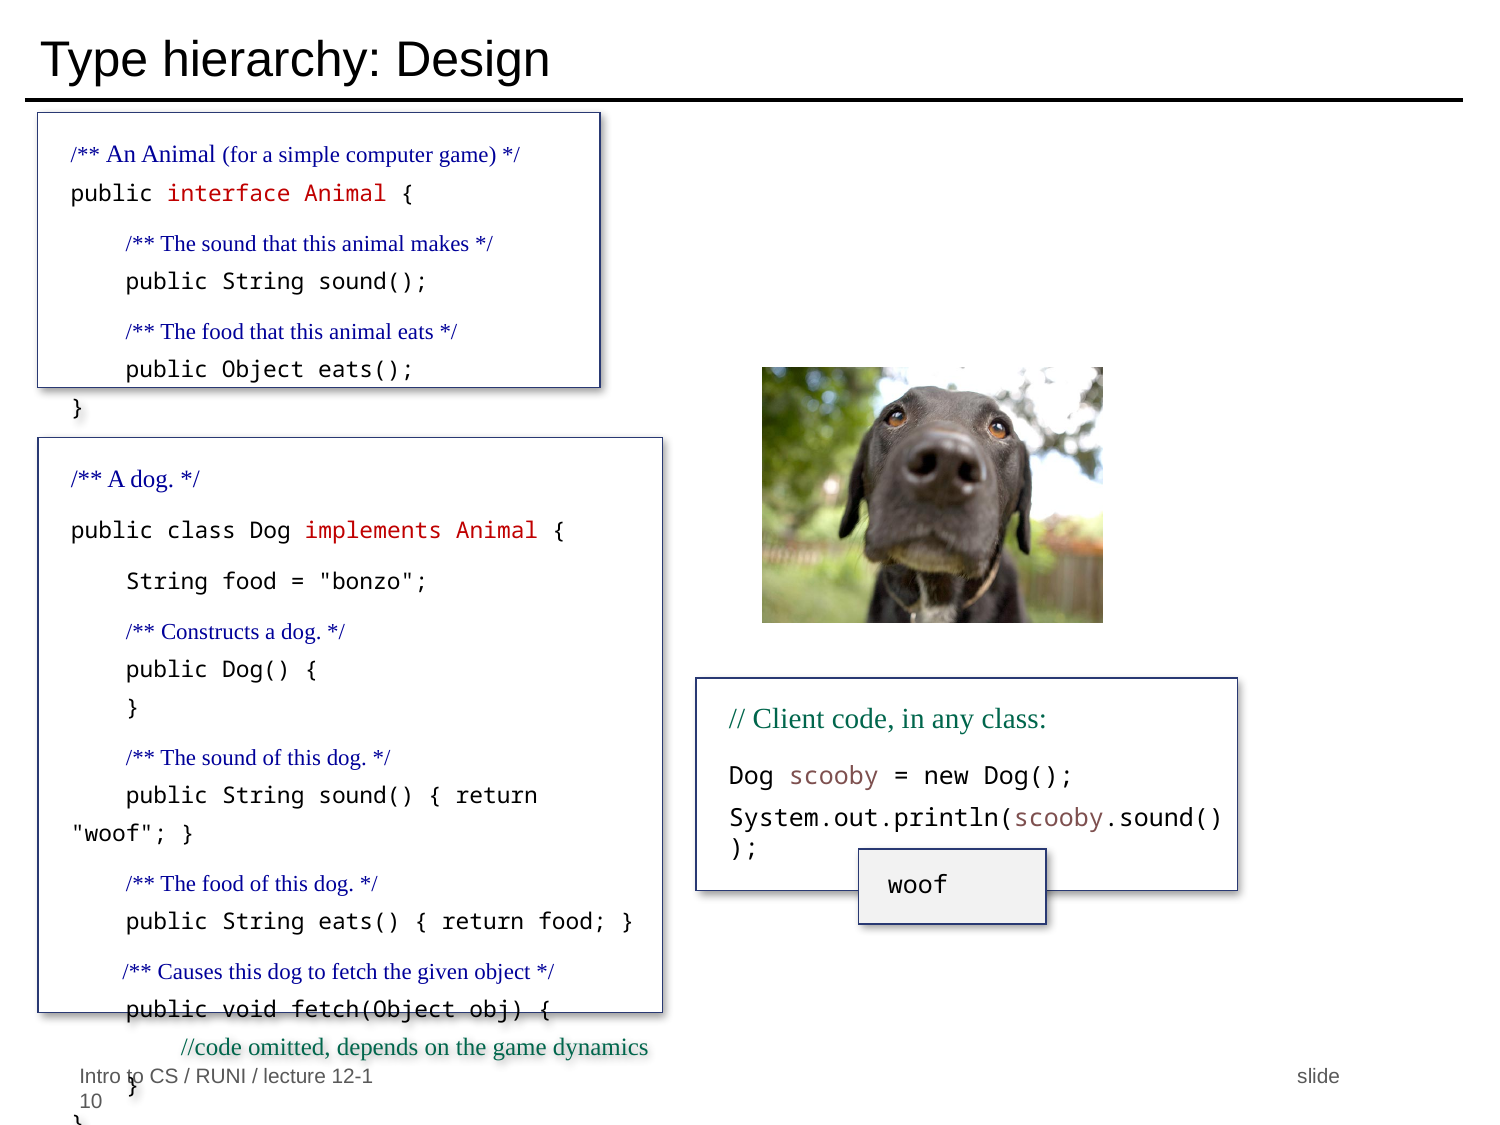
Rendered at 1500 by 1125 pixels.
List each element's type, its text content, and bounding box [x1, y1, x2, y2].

title Type hierarchy: Design [24, 12, 1463, 100]
picture [762, 367, 1103, 623]
text_box /** An Animal (for a simple computer game) */ public interface Animal { /** The sound that this animal makes */ public String sound(); /** The food that this animal eats */ public Object eats(); } [37, 112, 600, 388]
text_box /** A dog. */ public class Dog implements Animal { String food = "bonzo"; /** Constructs a dog. */ public Dog() { } /** The sound of this dog. */ public String sound() { return "woof"; } /** The food of this dog. */ public String eats() { return food; } /** Causes this dog to fetch the given object */ public void fetch(Object obj) { //code omitted, depends on the game dynamics } } [37, 437, 663, 1013]
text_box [695, 677, 1238, 925]
